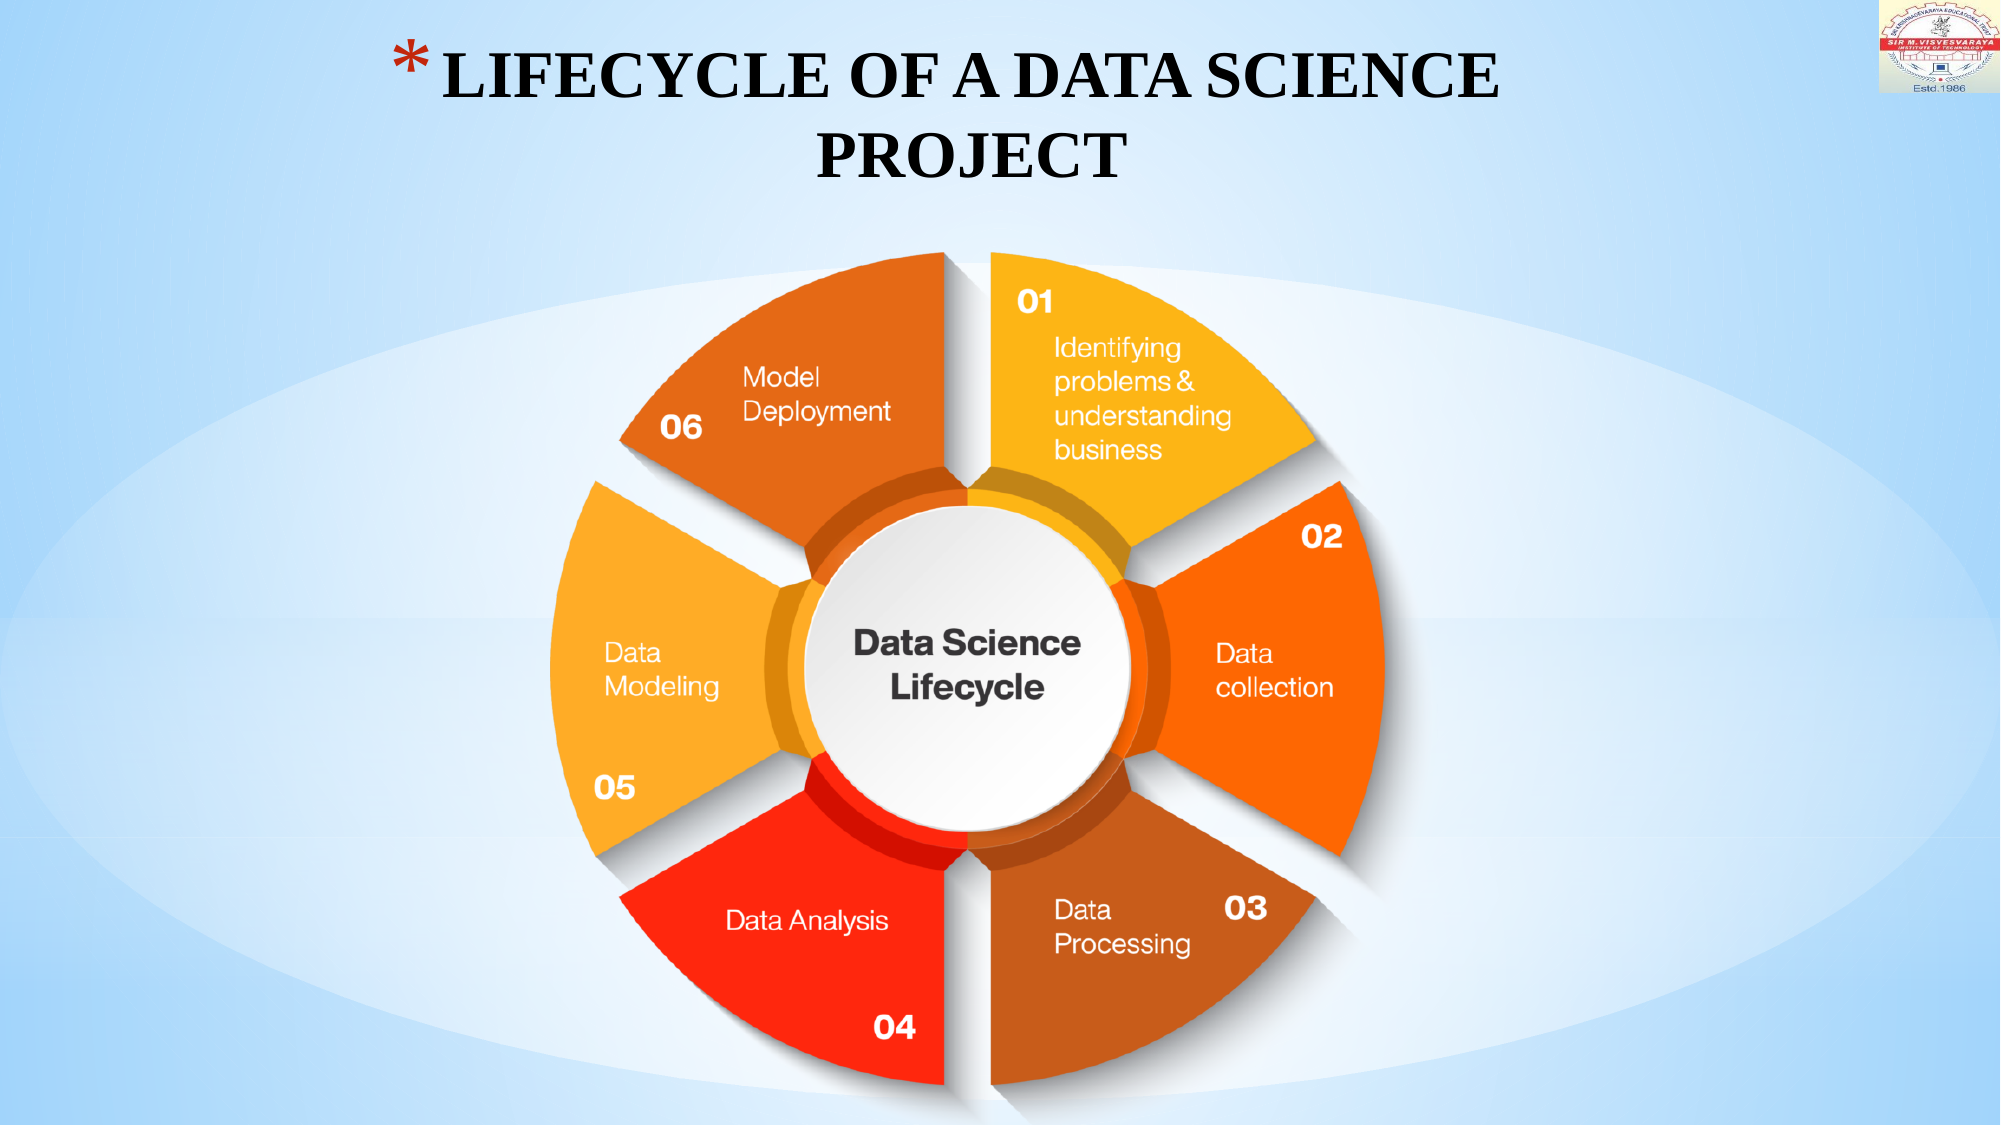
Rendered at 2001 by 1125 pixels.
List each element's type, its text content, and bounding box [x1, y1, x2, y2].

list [550, 251, 1438, 1125]
picture [1879, 0, 2000, 93]
title LIFECYCLE OF A DATA SCIENCE PROJECT [234, 23, 1659, 212]
